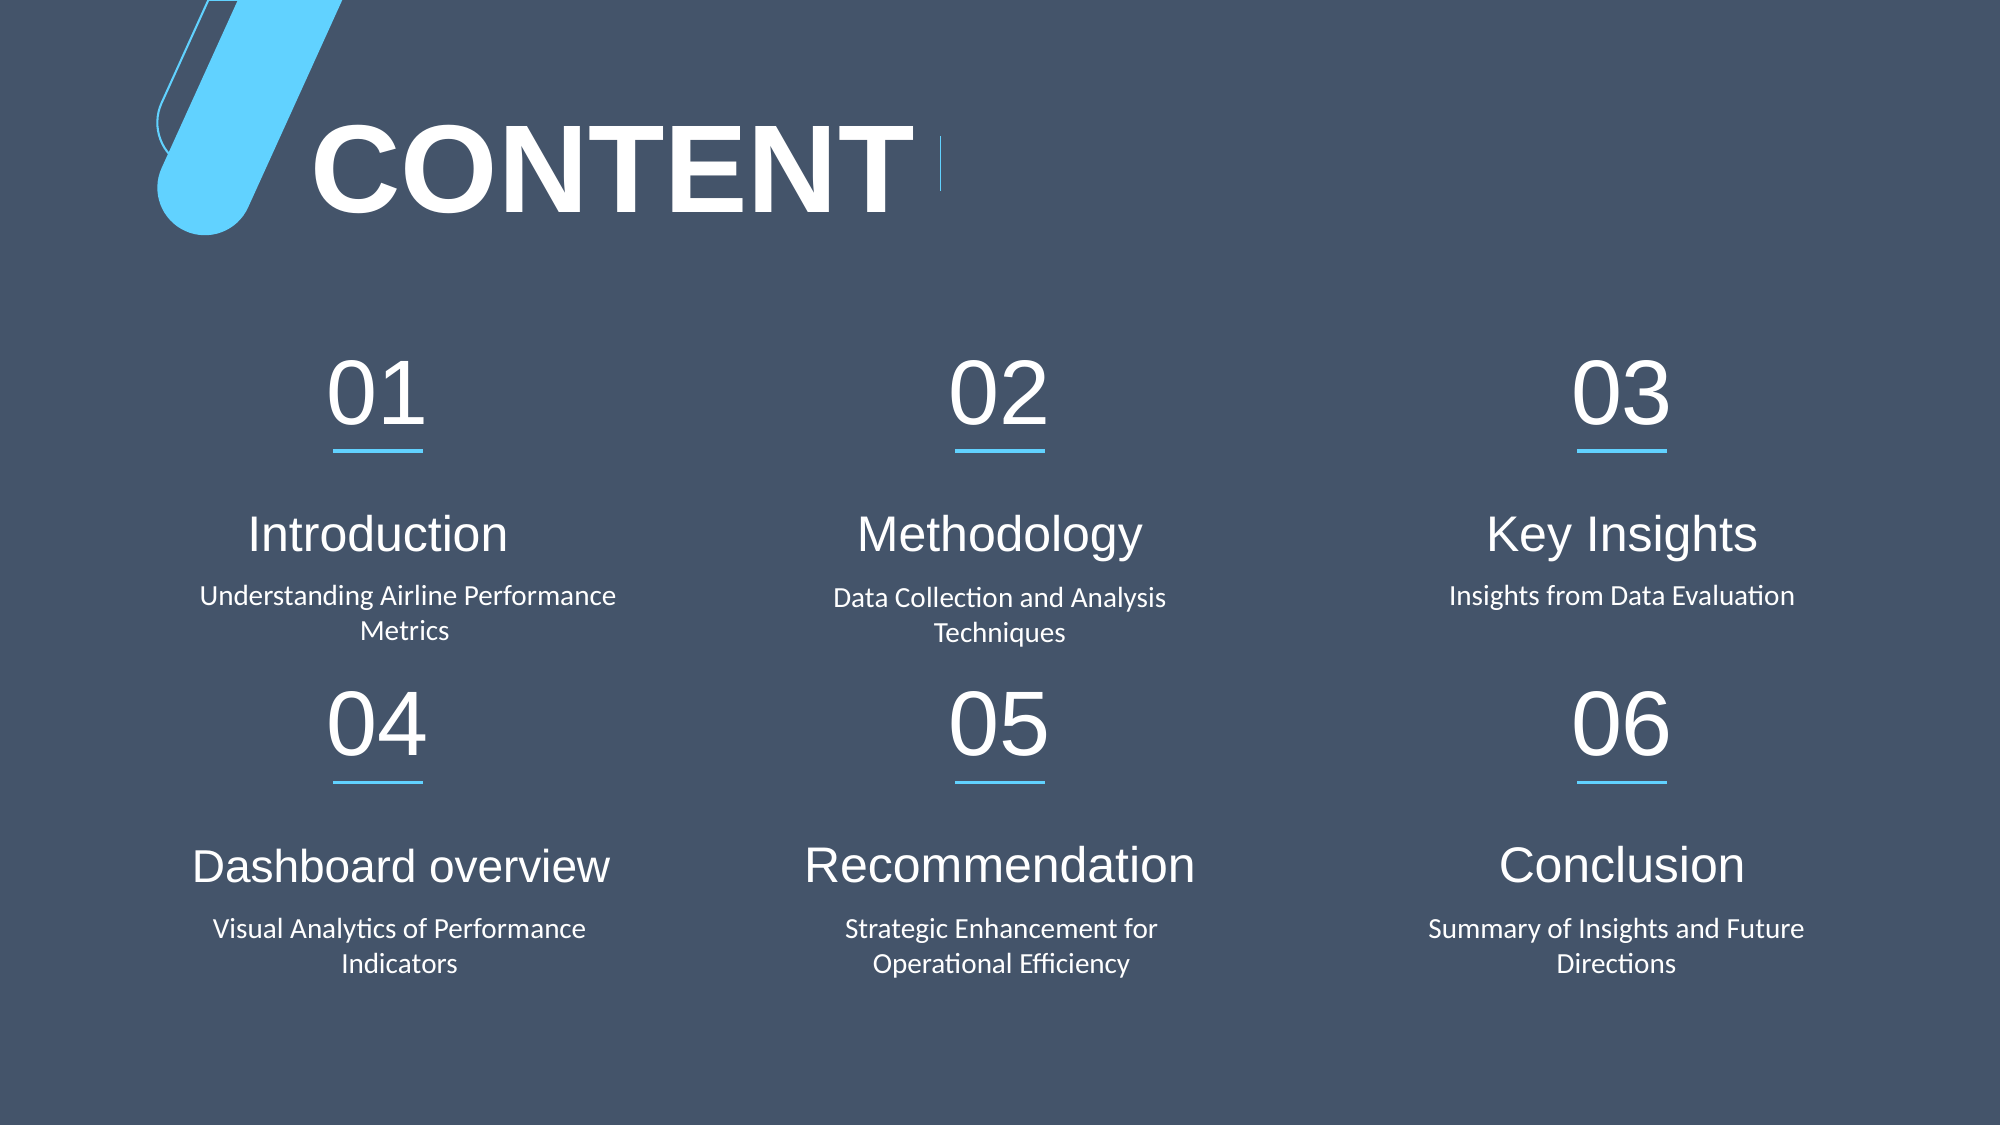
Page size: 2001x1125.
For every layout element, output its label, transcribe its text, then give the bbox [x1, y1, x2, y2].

text_box CONTENT [220, 80, 930, 246]
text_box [1379, 656, 1854, 973]
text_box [1405, 324, 1839, 640]
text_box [161, 324, 641, 640]
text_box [161, 656, 641, 973]
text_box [761, 656, 1243, 973]
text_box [783, 324, 1217, 642]
